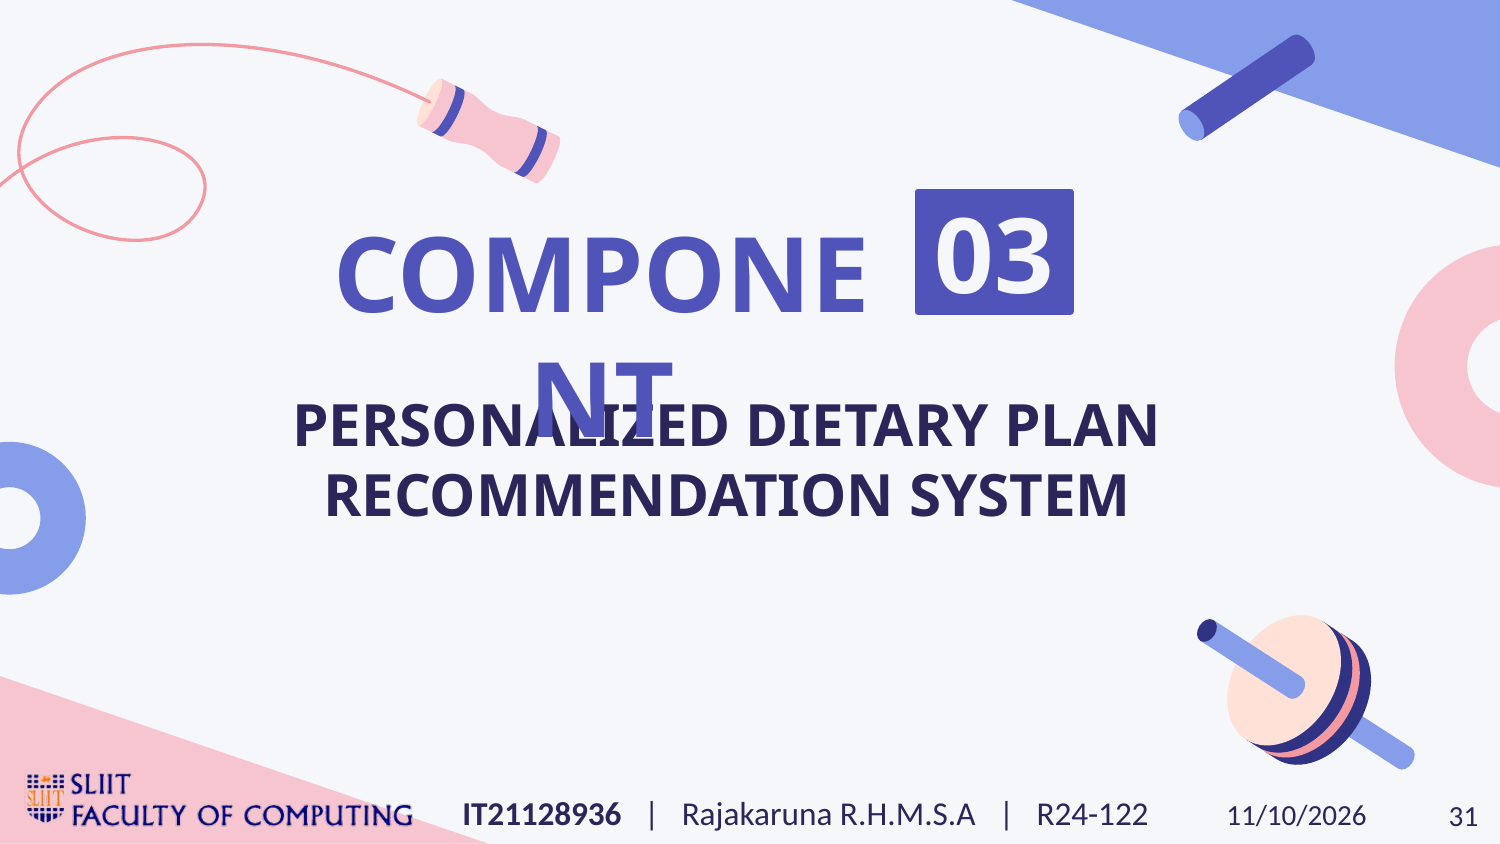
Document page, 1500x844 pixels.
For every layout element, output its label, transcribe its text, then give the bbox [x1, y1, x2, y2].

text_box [0, 12, 566, 361]
picture [0, 736, 422, 844]
slide_number 31 [1417, 785, 1494, 844]
title 03 [915, 189, 1074, 315]
text_box COMPONENT [569, 193, 918, 288]
text_box IT21128936 | Rajakaruna R.H.M.S.A | R24-122 [445, 780, 1278, 844]
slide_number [1196, 784, 1397, 844]
title PERSONALIZED DIETARY PLAN​ RECOMMENDATION SYSTEM​ [269, 372, 1184, 522]
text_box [1195, 605, 1417, 775]
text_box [1178, 29, 1315, 147]
